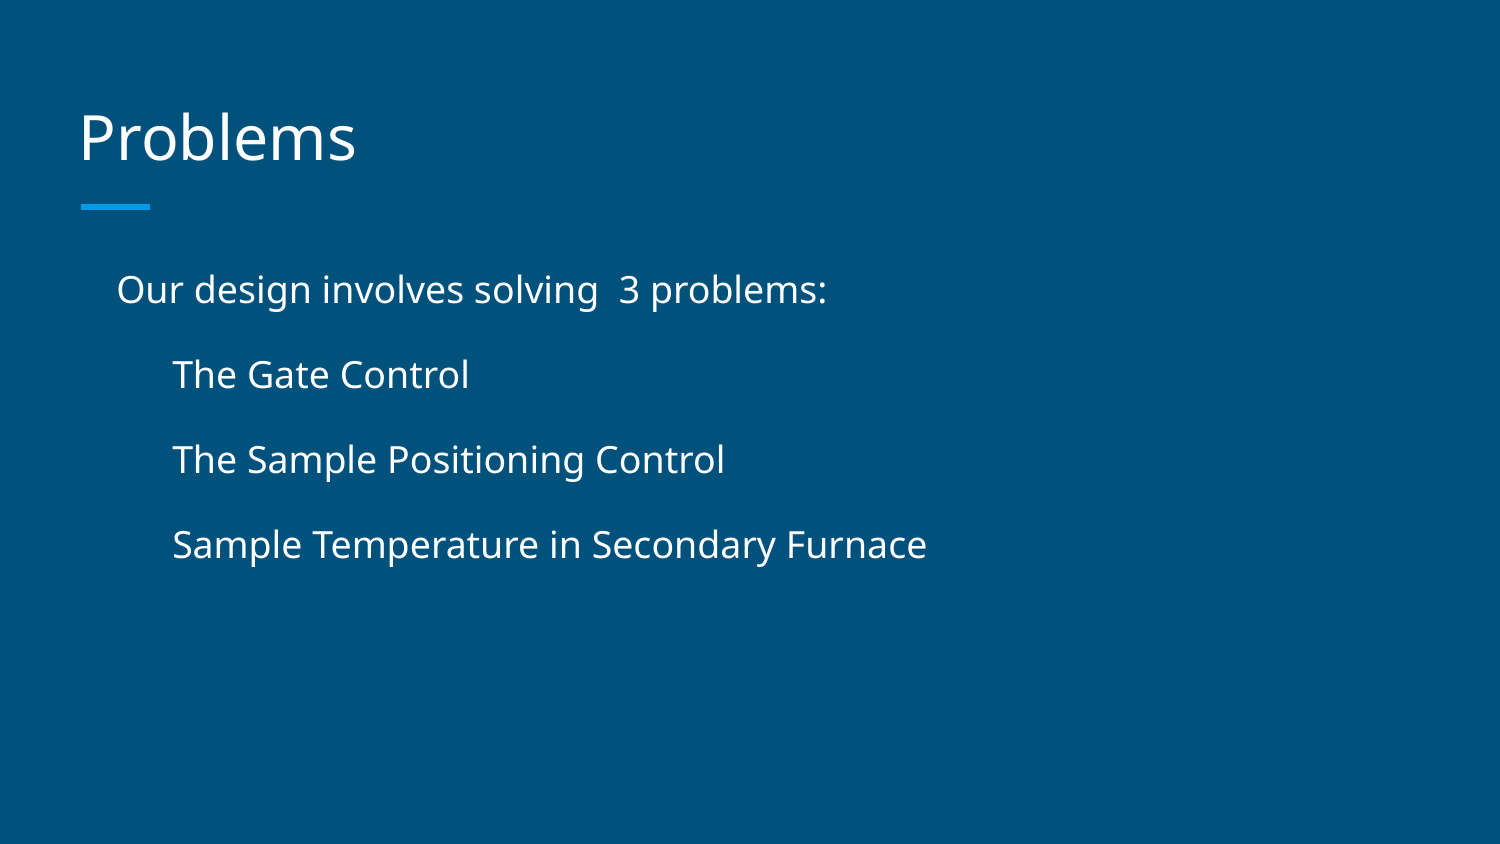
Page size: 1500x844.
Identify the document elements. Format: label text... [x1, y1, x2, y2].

list Our design involves solving 3 problems: The Gate Control The Sample Positioning Control Sample Temperature in Secondary Furnace [63, 244, 1437, 750]
title Problems [63, 75, 1437, 188]
